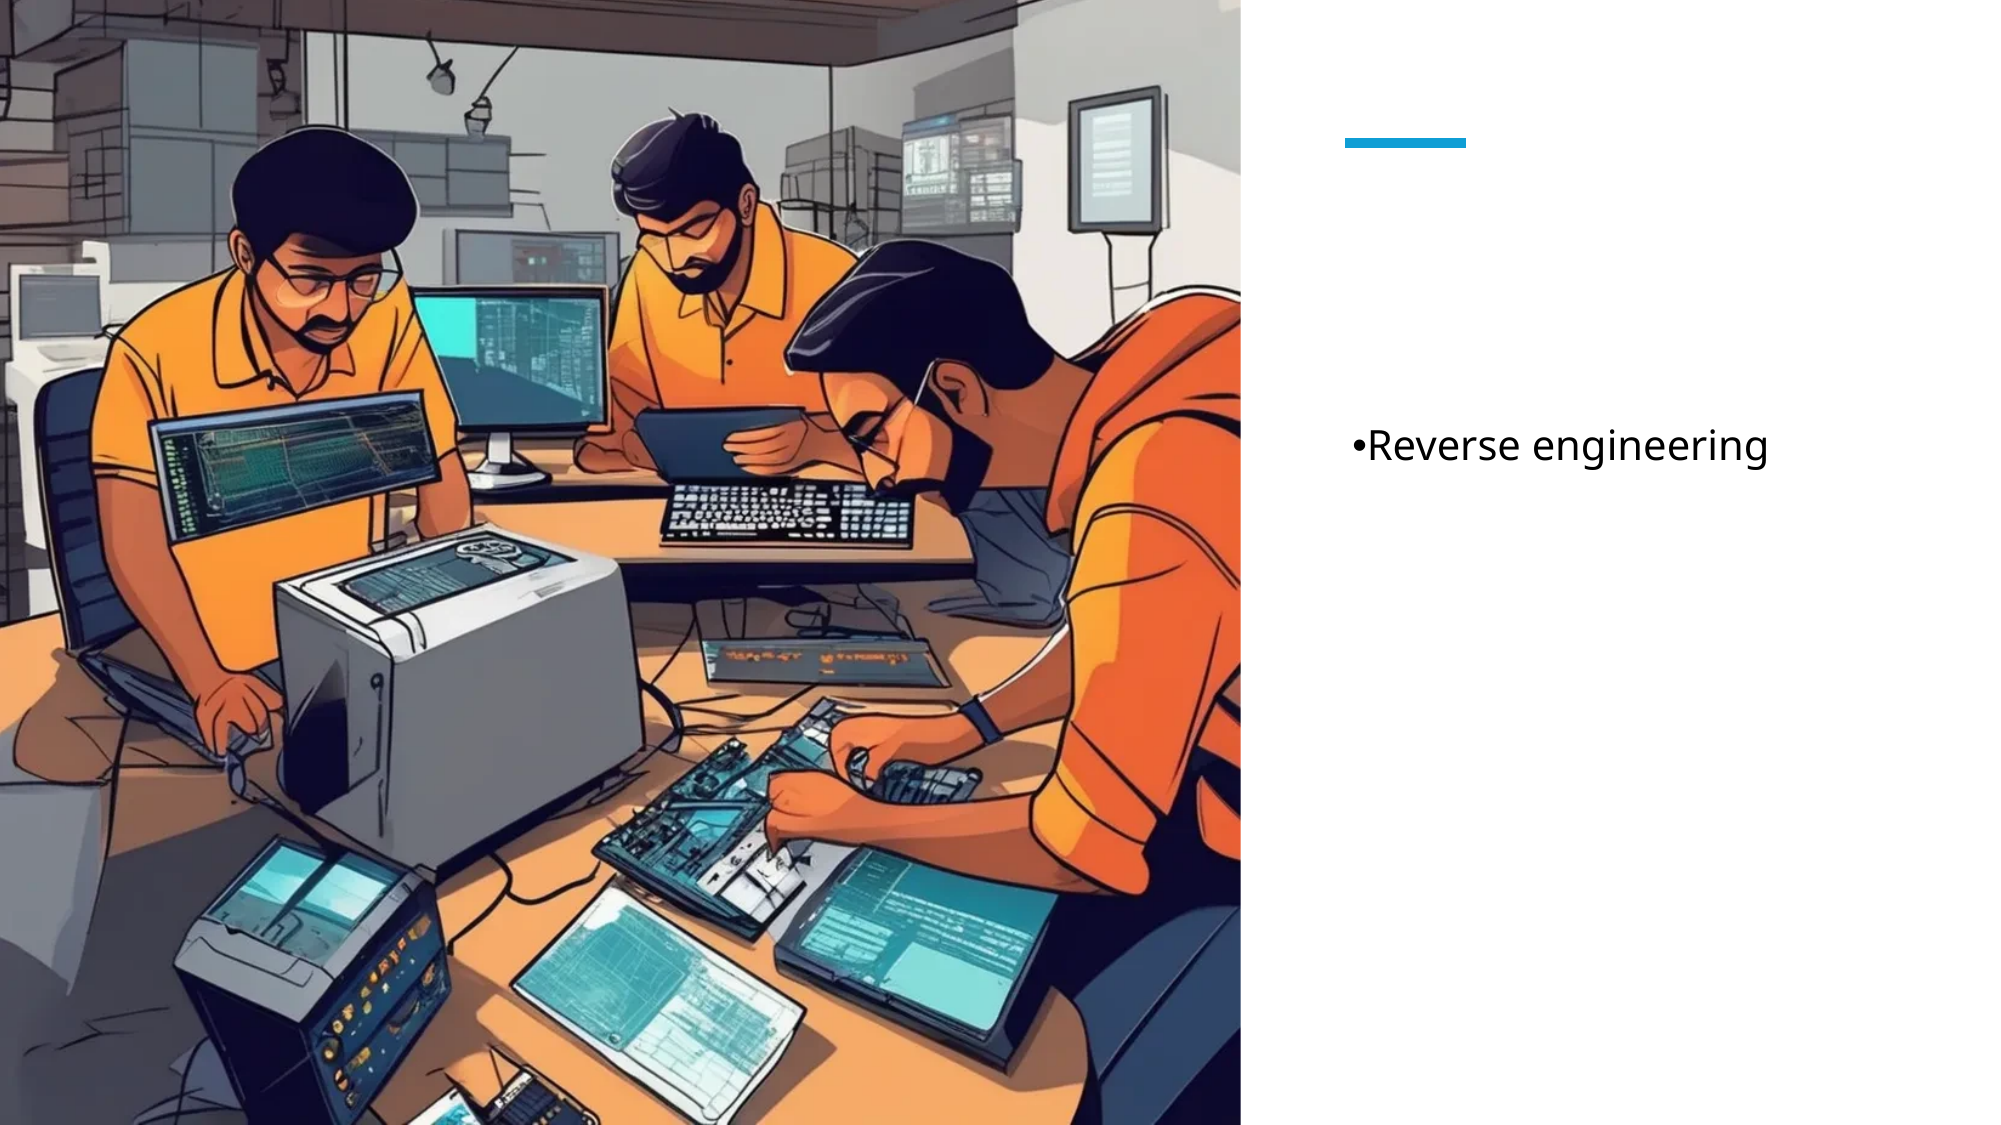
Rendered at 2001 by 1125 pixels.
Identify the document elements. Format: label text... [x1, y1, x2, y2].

picture [0, 0, 1242, 1125]
text_box Reverse engineering [1337, 417, 1901, 1008]
